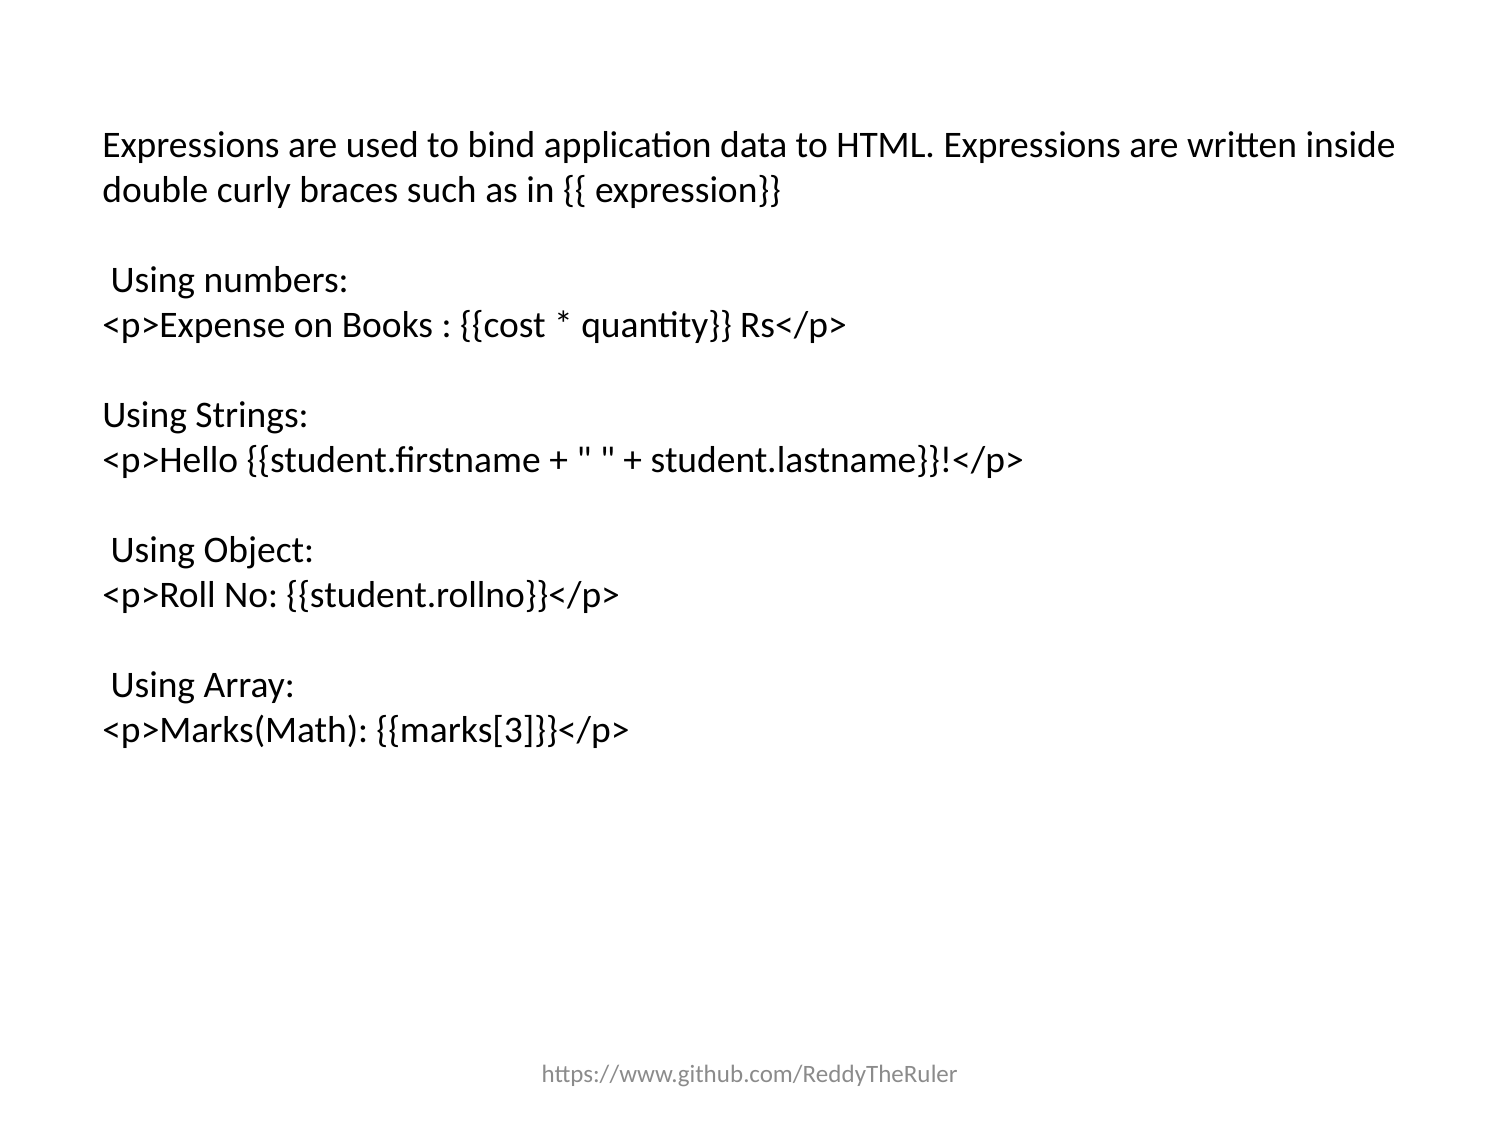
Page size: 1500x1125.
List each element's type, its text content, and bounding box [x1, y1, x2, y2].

footer https://www.github.com/ReddyTheRuler [512, 1042, 988, 1103]
text_box Expressions are used to bind application data to HTML. Expressions are written inside double curly braces such as in {{ expression}} Using numbers: <p>Expense on Books : {{cost * quantity}} Rs</p> Using Strings: <p>Hello {{student.firstname + " " + student.lastname}}!</p> Using Object: <p>Roll No: {{student.rollno}}</p> Using Array: <p>Marks(Math): {{marks[3]}}</p> [87, 112, 1450, 758]
